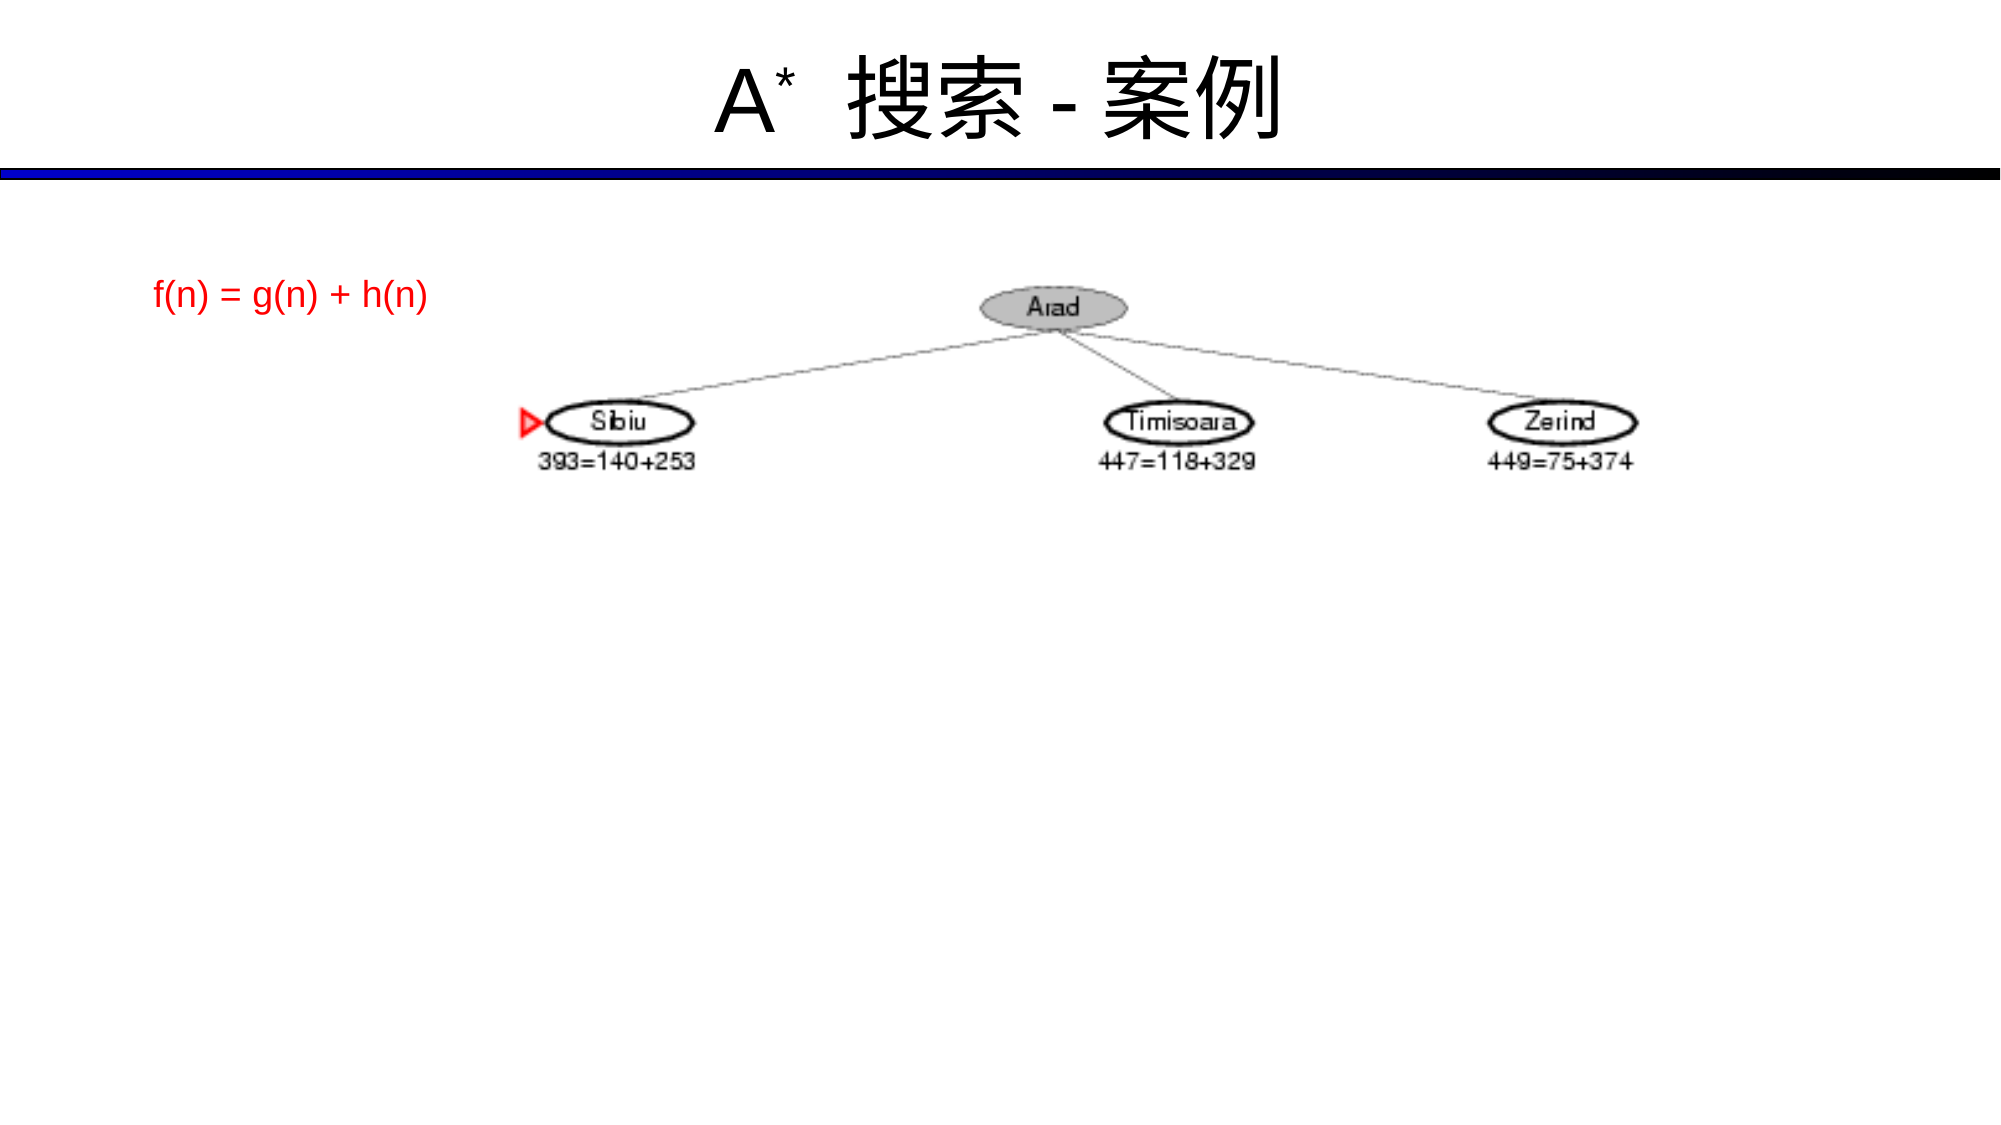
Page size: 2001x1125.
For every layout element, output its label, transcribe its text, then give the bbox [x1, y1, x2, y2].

text_box f(n) = g(n) + h(n) [138, 262, 444, 323]
picture [249, 266, 1657, 845]
text_box A* 搜索-案例 [291, 30, 1709, 161]
